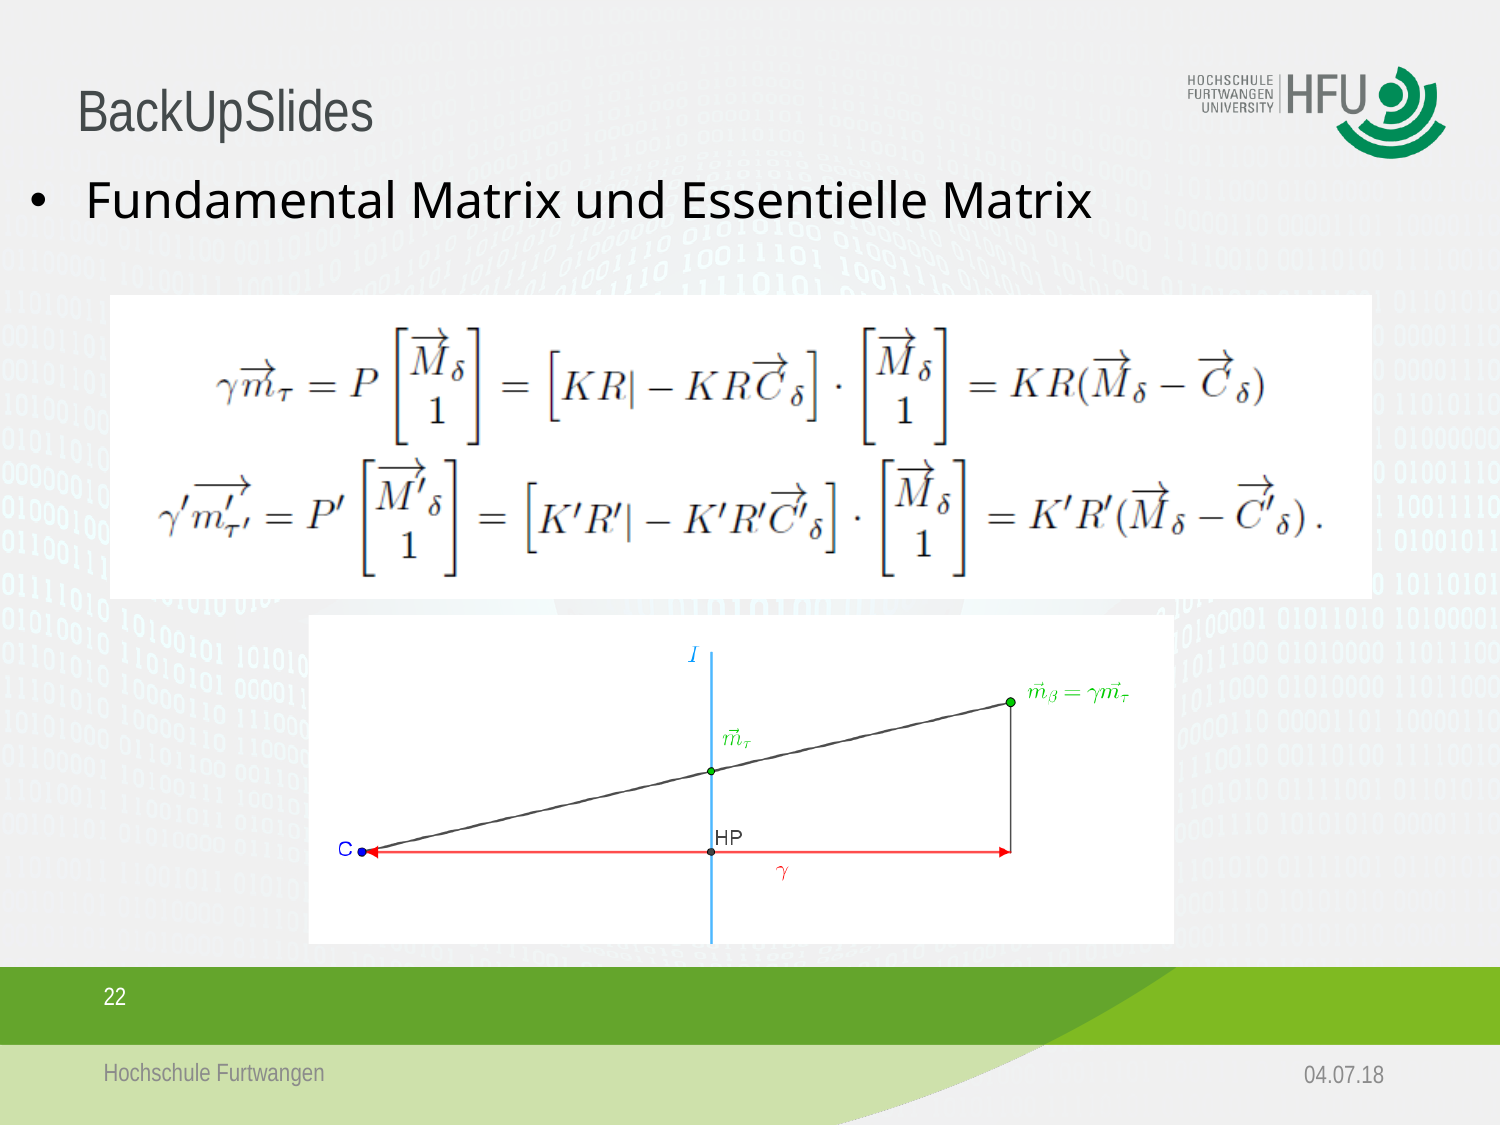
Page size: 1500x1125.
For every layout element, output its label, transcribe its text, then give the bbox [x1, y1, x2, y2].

slide_number 22 [88, 967, 160, 1028]
footer Hochschule Furtwangen [88, 1044, 420, 1105]
picture [1166, 53, 1454, 164]
picture [0, 967, 1500, 1125]
title BackUpSlides [77, 64, 1353, 153]
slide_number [1257, 1046, 1400, 1107]
picture [308, 615, 1175, 944]
text_box Fundamental Matrix und Essentielle Matrix [29, 168, 1400, 832]
picture [110, 295, 1373, 600]
